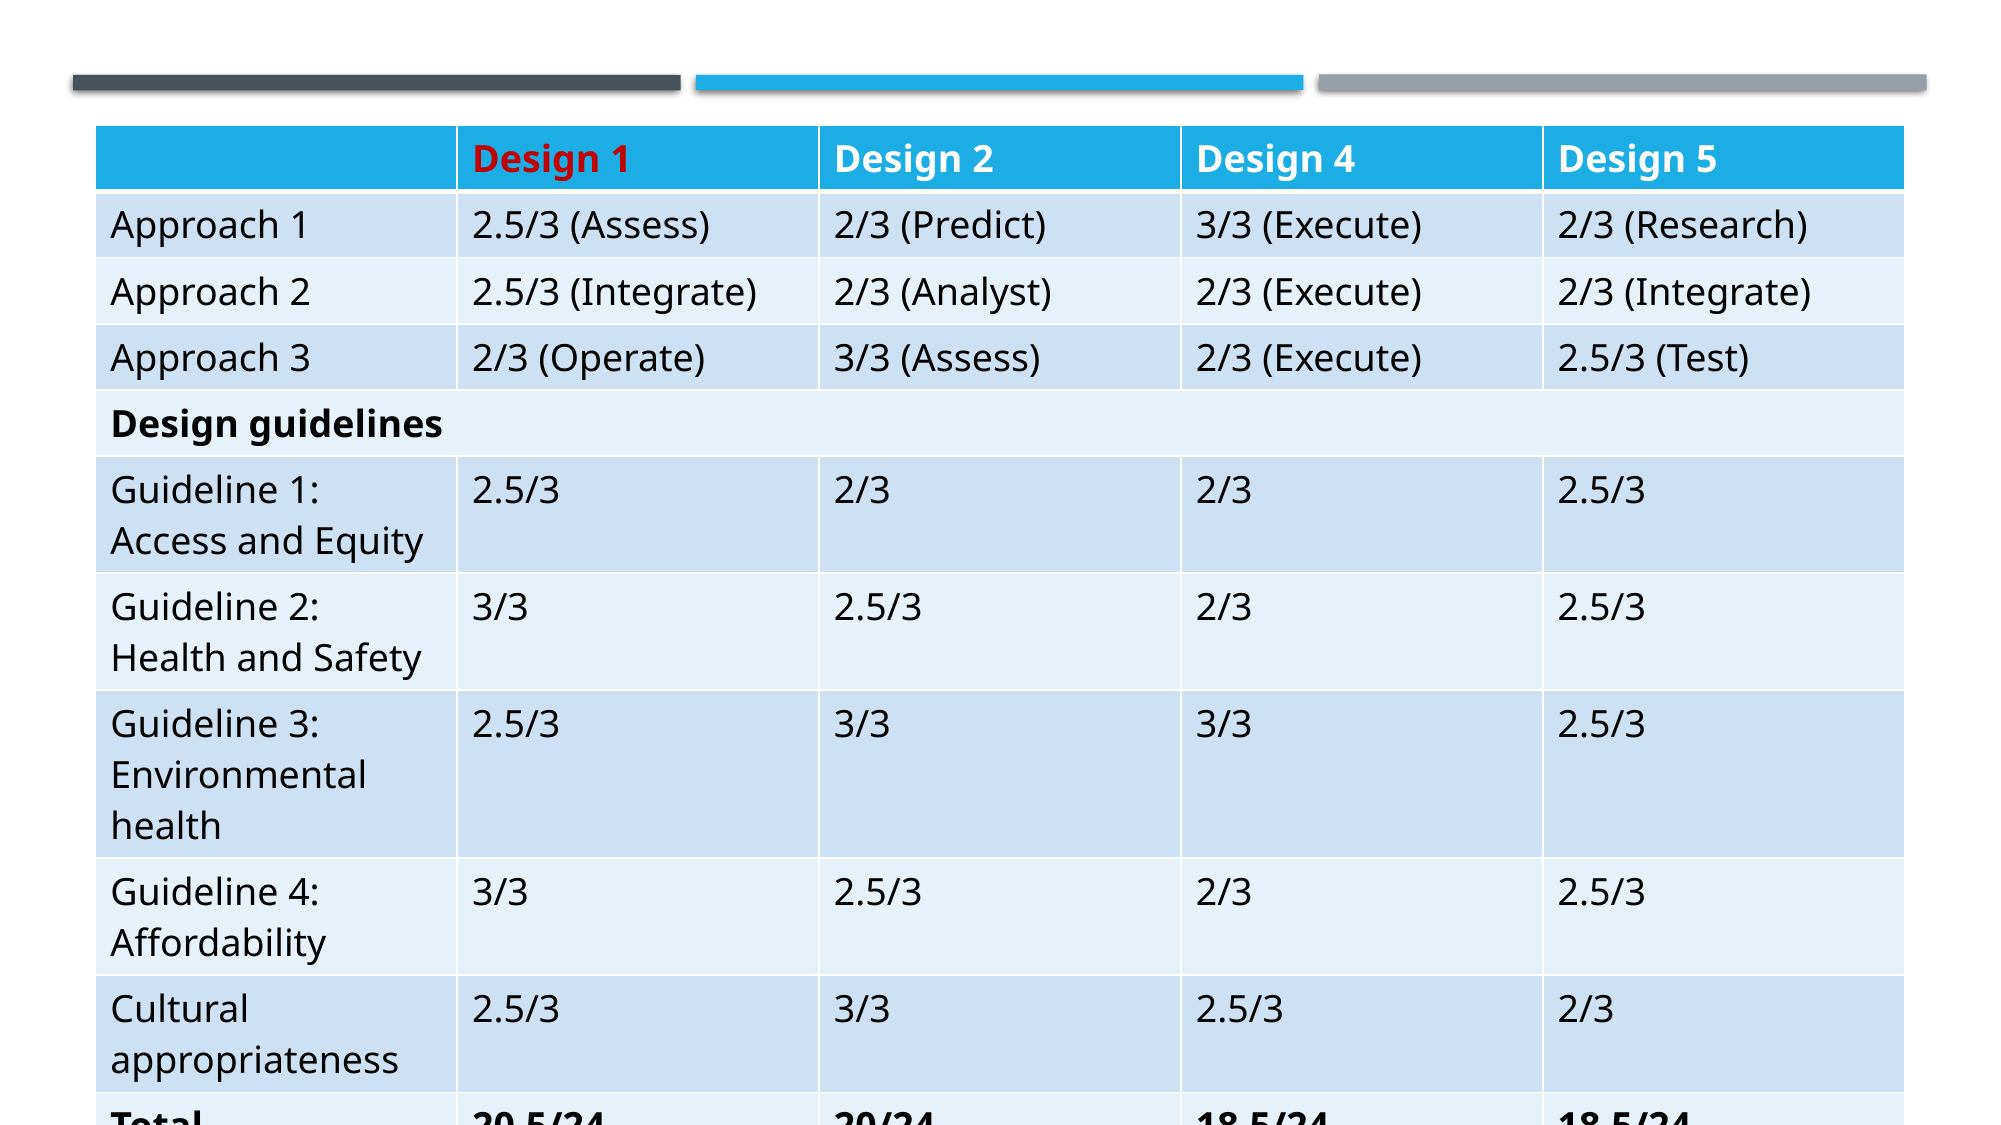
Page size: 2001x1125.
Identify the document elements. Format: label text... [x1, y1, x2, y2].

table_cell 2.5/3 [1544, 691, 1904, 857]
table_cell 2/3 (Execute) [1182, 325, 1542, 389]
table_cell 2.5/3 [458, 976, 818, 1092]
table_cell 2/3 (Execute) [1182, 258, 1542, 323]
table_cell Cultural appropriateness [96, 976, 456, 1092]
table_cell Approach 1 [96, 194, 456, 257]
table_cell 2/3 (Analyst) [820, 258, 1180, 323]
table_cell Guideline 4: Affordability [96, 859, 456, 974]
table_cell Total [96, 1093, 456, 1125]
table_cell 3/3 [820, 976, 1180, 1092]
table_cell 2/3 (Integrate) [1544, 258, 1904, 323]
table_cell 2.5/3 [458, 691, 818, 857]
table_cell 2/3 [1182, 859, 1542, 974]
table_cell 18.5/24 [1182, 1093, 1542, 1125]
table_cell Guideline 1: Access and Equity [96, 457, 456, 572]
table_cell 3/3 [1182, 691, 1542, 857]
table_cell 2.5/3 [820, 574, 1180, 689]
table_cell 2/3 [1182, 574, 1542, 689]
table_cell 2.5/3 [1182, 976, 1542, 1092]
table_cell 2/3 (Predict) [820, 194, 1180, 257]
table_cell 2.5/3 [1544, 457, 1904, 572]
table_header [96, 126, 456, 189]
table_cell 2.5/3 (Test) [1544, 325, 1904, 389]
table_header Design 5 [1544, 126, 1904, 189]
table_cell 20/24 [820, 1093, 1180, 1125]
table_header Design 4 [1182, 126, 1542, 189]
table_cell Approach 2 [96, 258, 456, 323]
table_cell Guideline 3: Environmental health [96, 691, 456, 857]
table_cell 3/3 [458, 859, 818, 974]
table_cell 3/3 (Assess) [820, 325, 1180, 389]
table_cell 18.5/24 [1544, 1093, 1904, 1125]
table_cell 3/3 [820, 691, 1180, 857]
table_cell 3/3 (Execute) [1182, 194, 1542, 257]
table_cell Guideline 2: Health and Safety [96, 574, 456, 689]
table_cell 2.5/3 [820, 859, 1180, 974]
table_cell Design guidelines [96, 391, 1904, 455]
table_cell 2.5/3 [1544, 574, 1904, 689]
table_cell 2/3 (Research) [1544, 194, 1904, 257]
table_cell 2/3 [1544, 976, 1904, 1092]
table_cell 20.5/24 [458, 1093, 818, 1125]
table_cell 2.5/3 (Integrate) [458, 258, 818, 323]
table_cell 2/3 (Operate) [458, 325, 818, 389]
table_header Design 1 [458, 126, 818, 189]
table_cell 2.5/3 [458, 457, 818, 572]
table_cell Approach 3 [96, 325, 456, 389]
table_cell 2.5/3 (Assess) [458, 194, 818, 257]
table_header Design 2 [820, 126, 1180, 189]
table_cell 2/3 [820, 457, 1180, 572]
table_cell 2/3 [1182, 457, 1542, 572]
table_cell 2.5/3 [1544, 859, 1904, 974]
table_cell 3/3 [458, 574, 818, 689]
